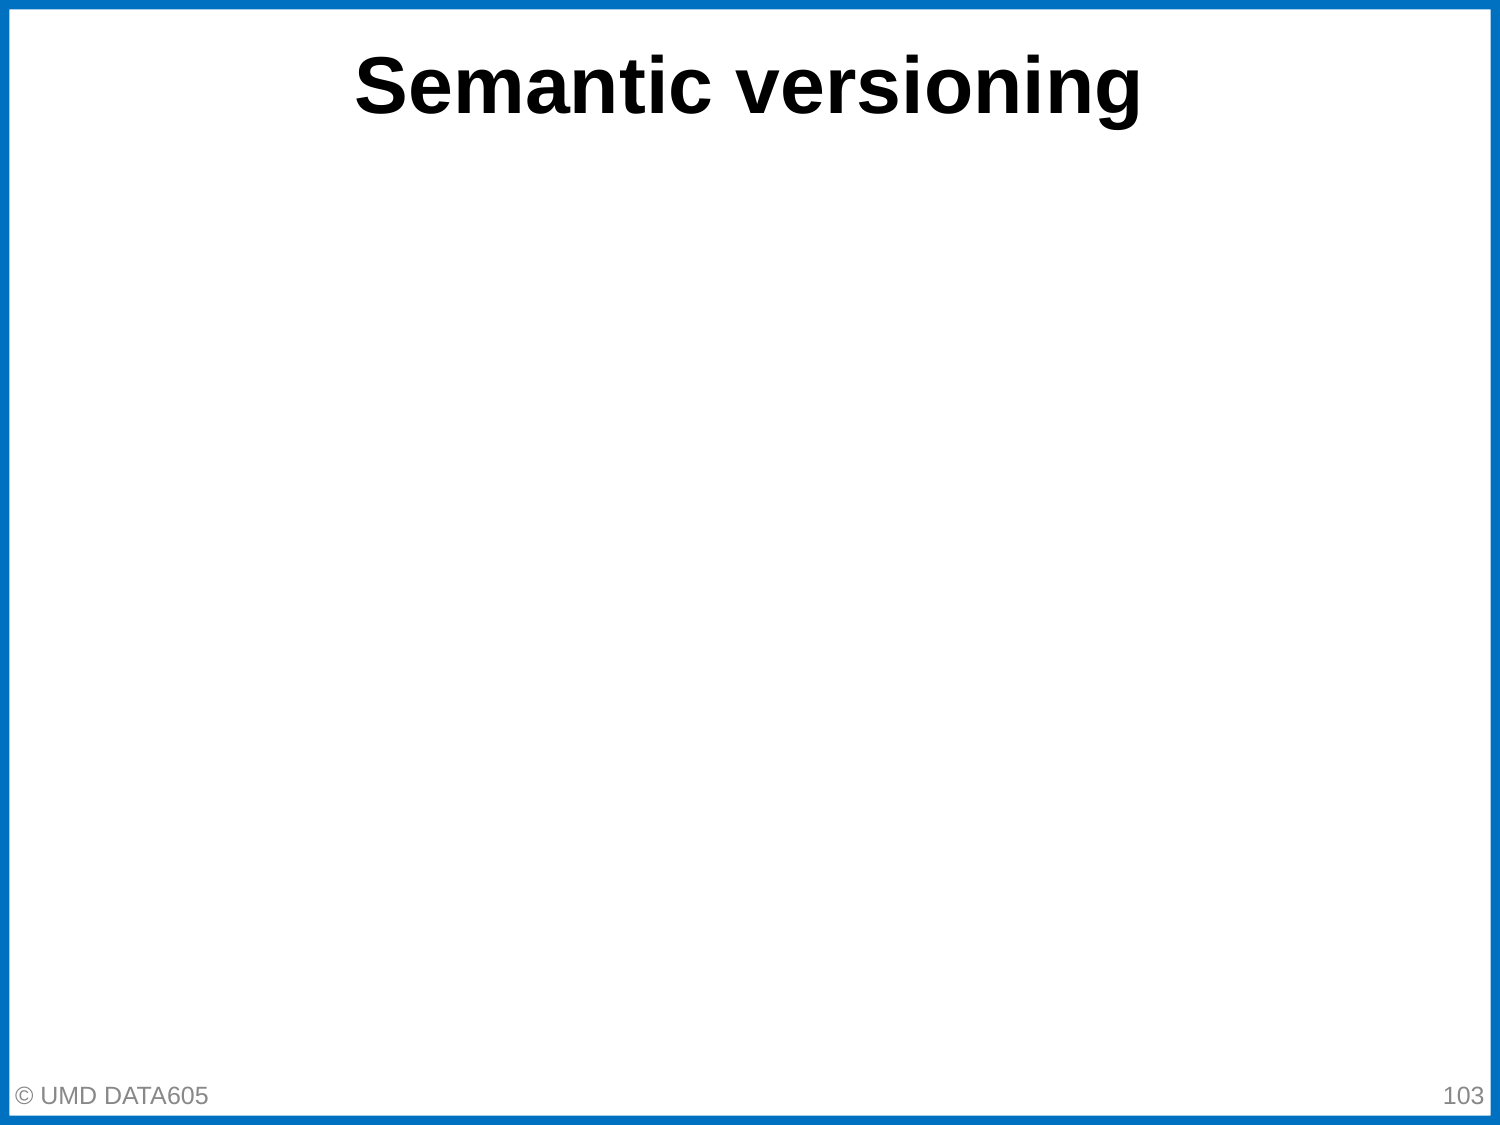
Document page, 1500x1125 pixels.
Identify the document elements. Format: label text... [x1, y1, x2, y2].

slide_number ‹#› [1149, 1065, 1500, 1125]
title Semantic versioning [24, 24, 1475, 138]
footer © UMD DATA605 [0, 1065, 550, 1125]
